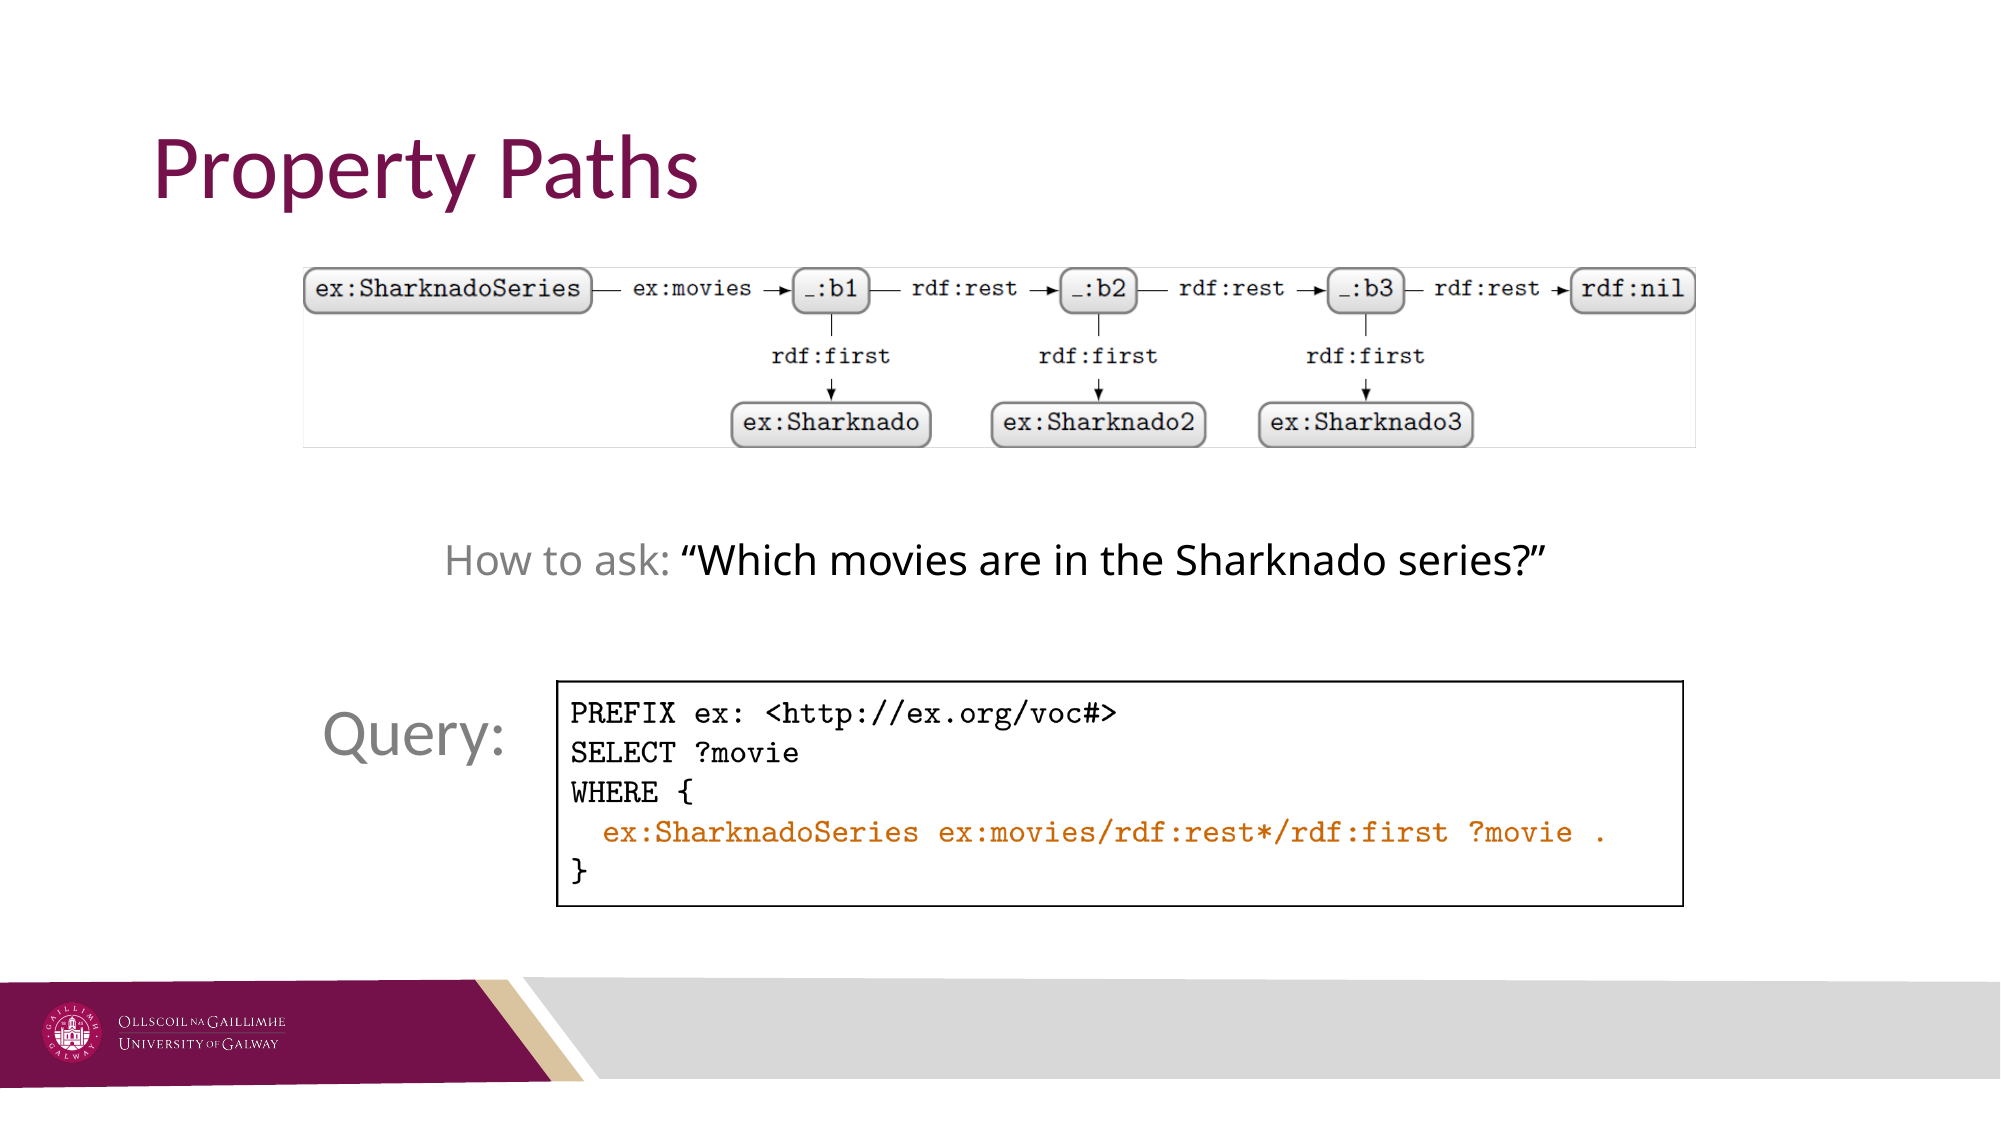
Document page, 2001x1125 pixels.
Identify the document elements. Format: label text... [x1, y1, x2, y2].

picture [302, 263, 1698, 451]
picture [555, 680, 1684, 907]
text_box How to ask: “Which movies are in the Sharknado series?” [320, 526, 1670, 626]
picture [42, 1002, 285, 1063]
text_box Query: [302, 680, 528, 781]
title Property Paths [137, 59, 1863, 278]
